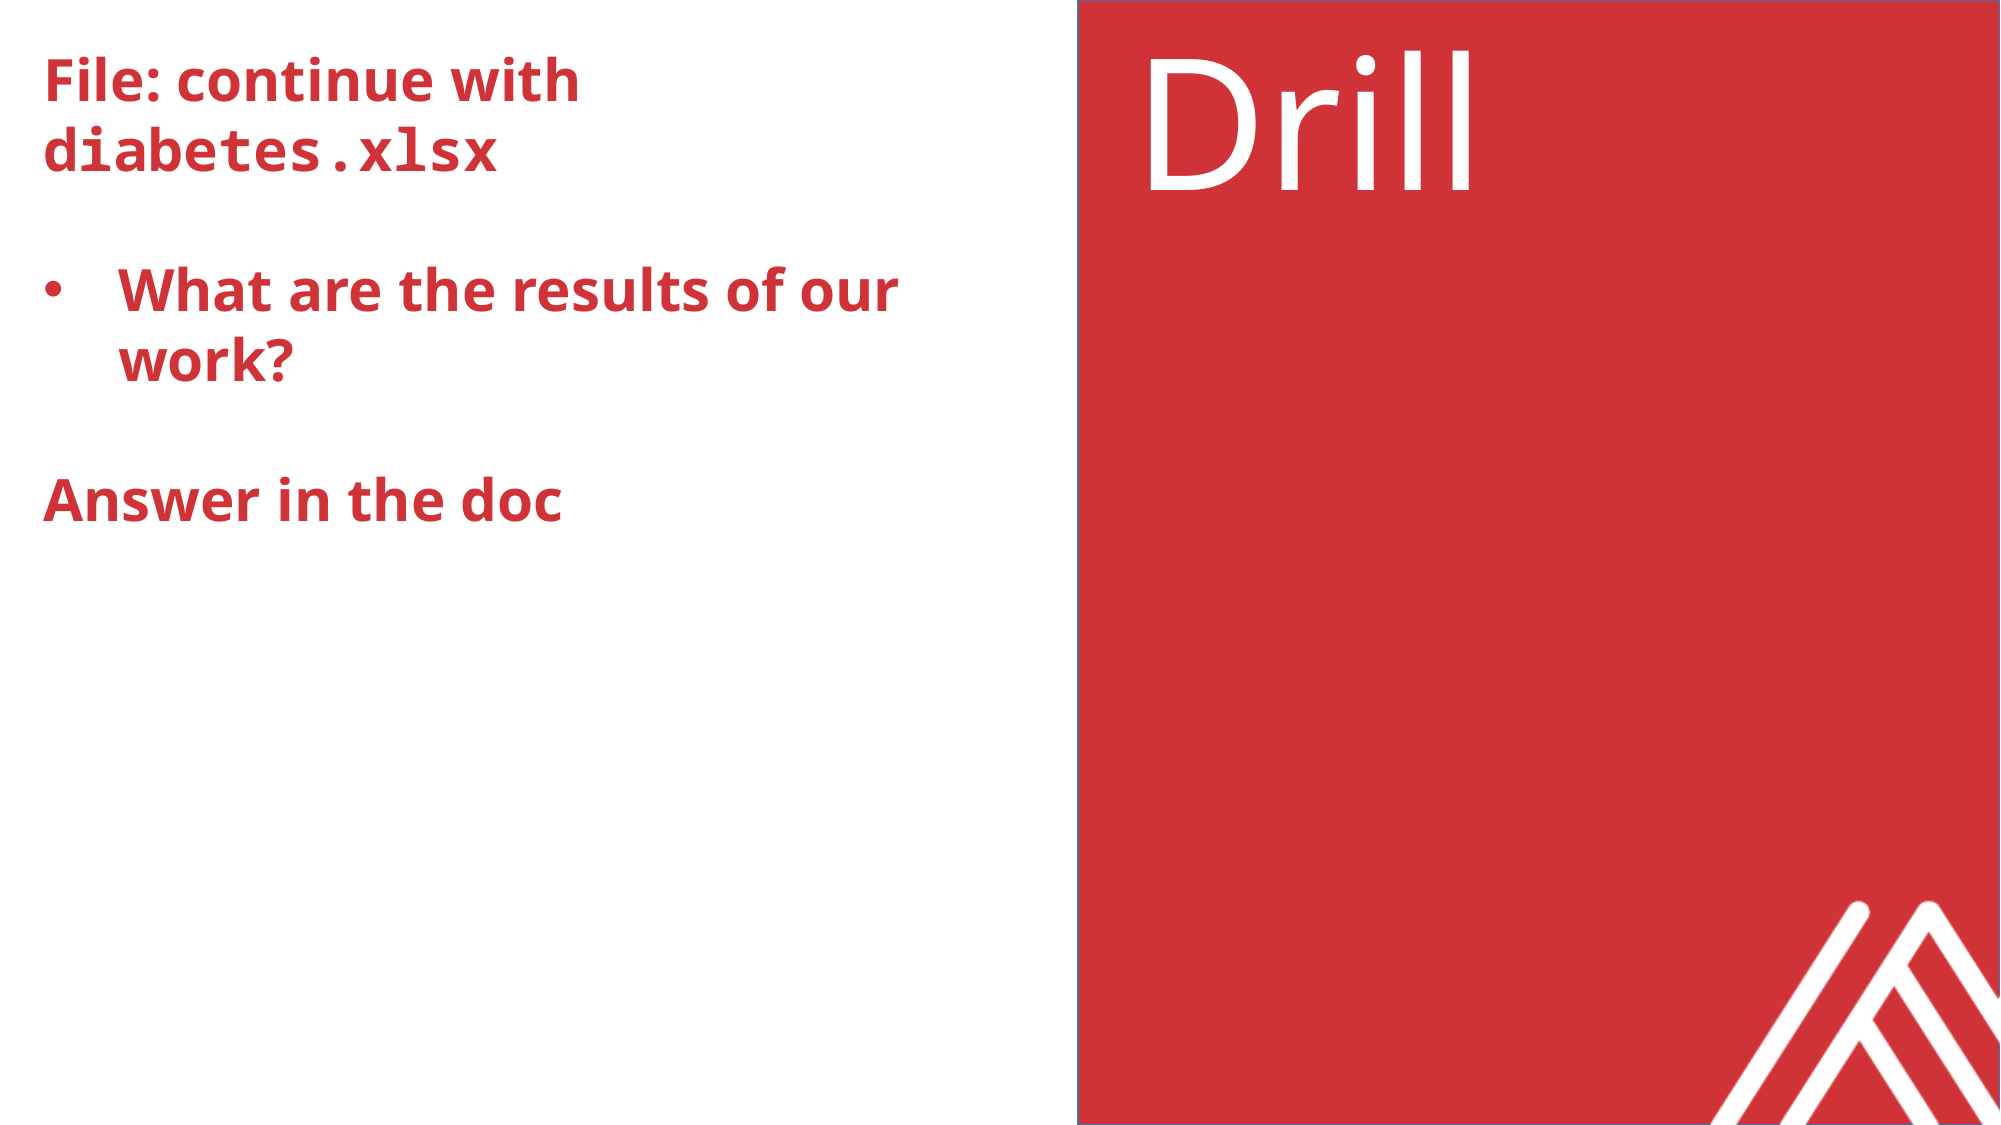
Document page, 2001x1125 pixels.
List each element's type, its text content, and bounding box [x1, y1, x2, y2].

picture [1703, 825, 2000, 1125]
text_box File: continue with diabetes.xlsx What are the results of our work? Answer in the doc [28, 36, 1003, 541]
text_box Drill [1118, 0, 1795, 235]
text_box [1077, 0, 2000, 1125]
